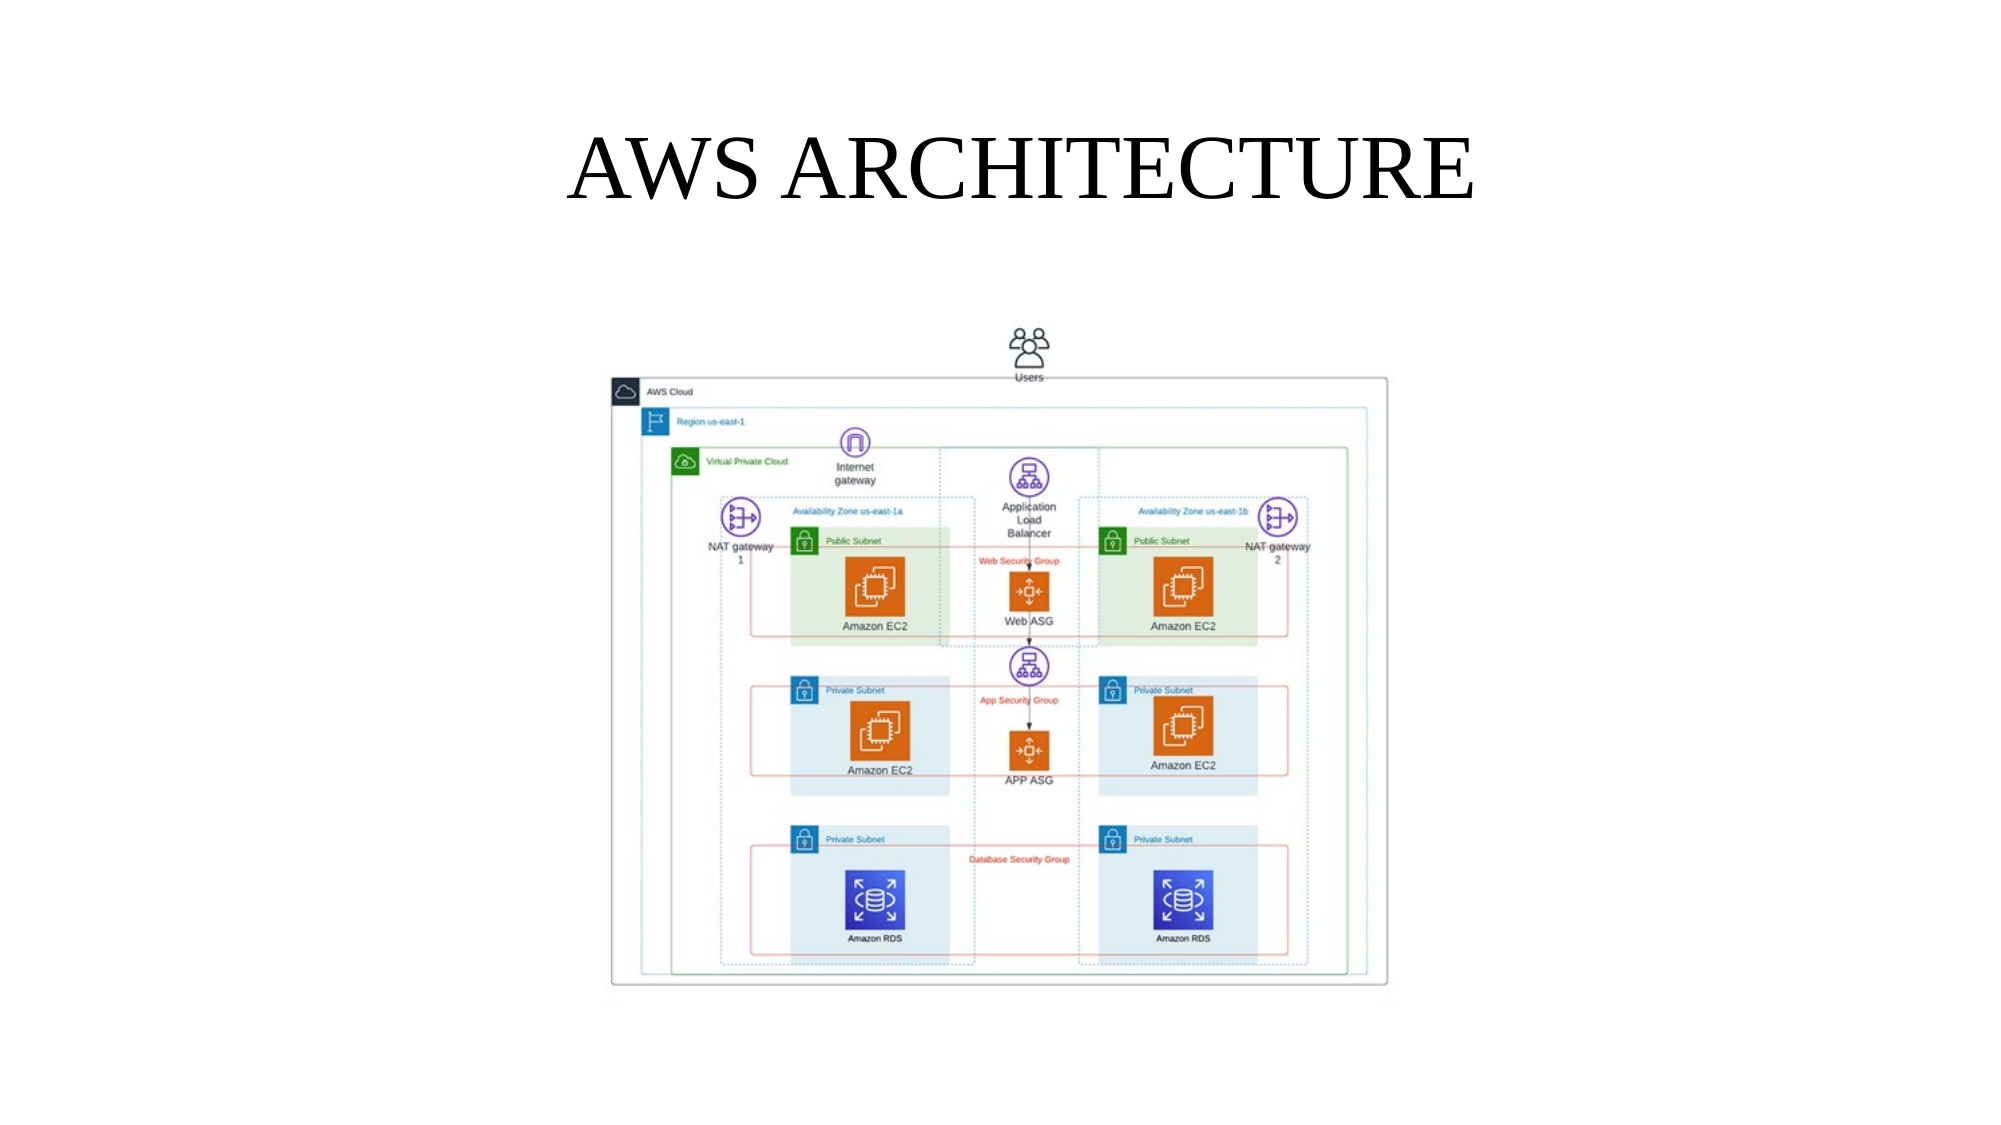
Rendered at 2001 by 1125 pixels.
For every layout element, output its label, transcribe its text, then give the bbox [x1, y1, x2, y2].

title AWS ARCHITECTURE [137, 59, 1863, 278]
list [583, 298, 1417, 1014]
